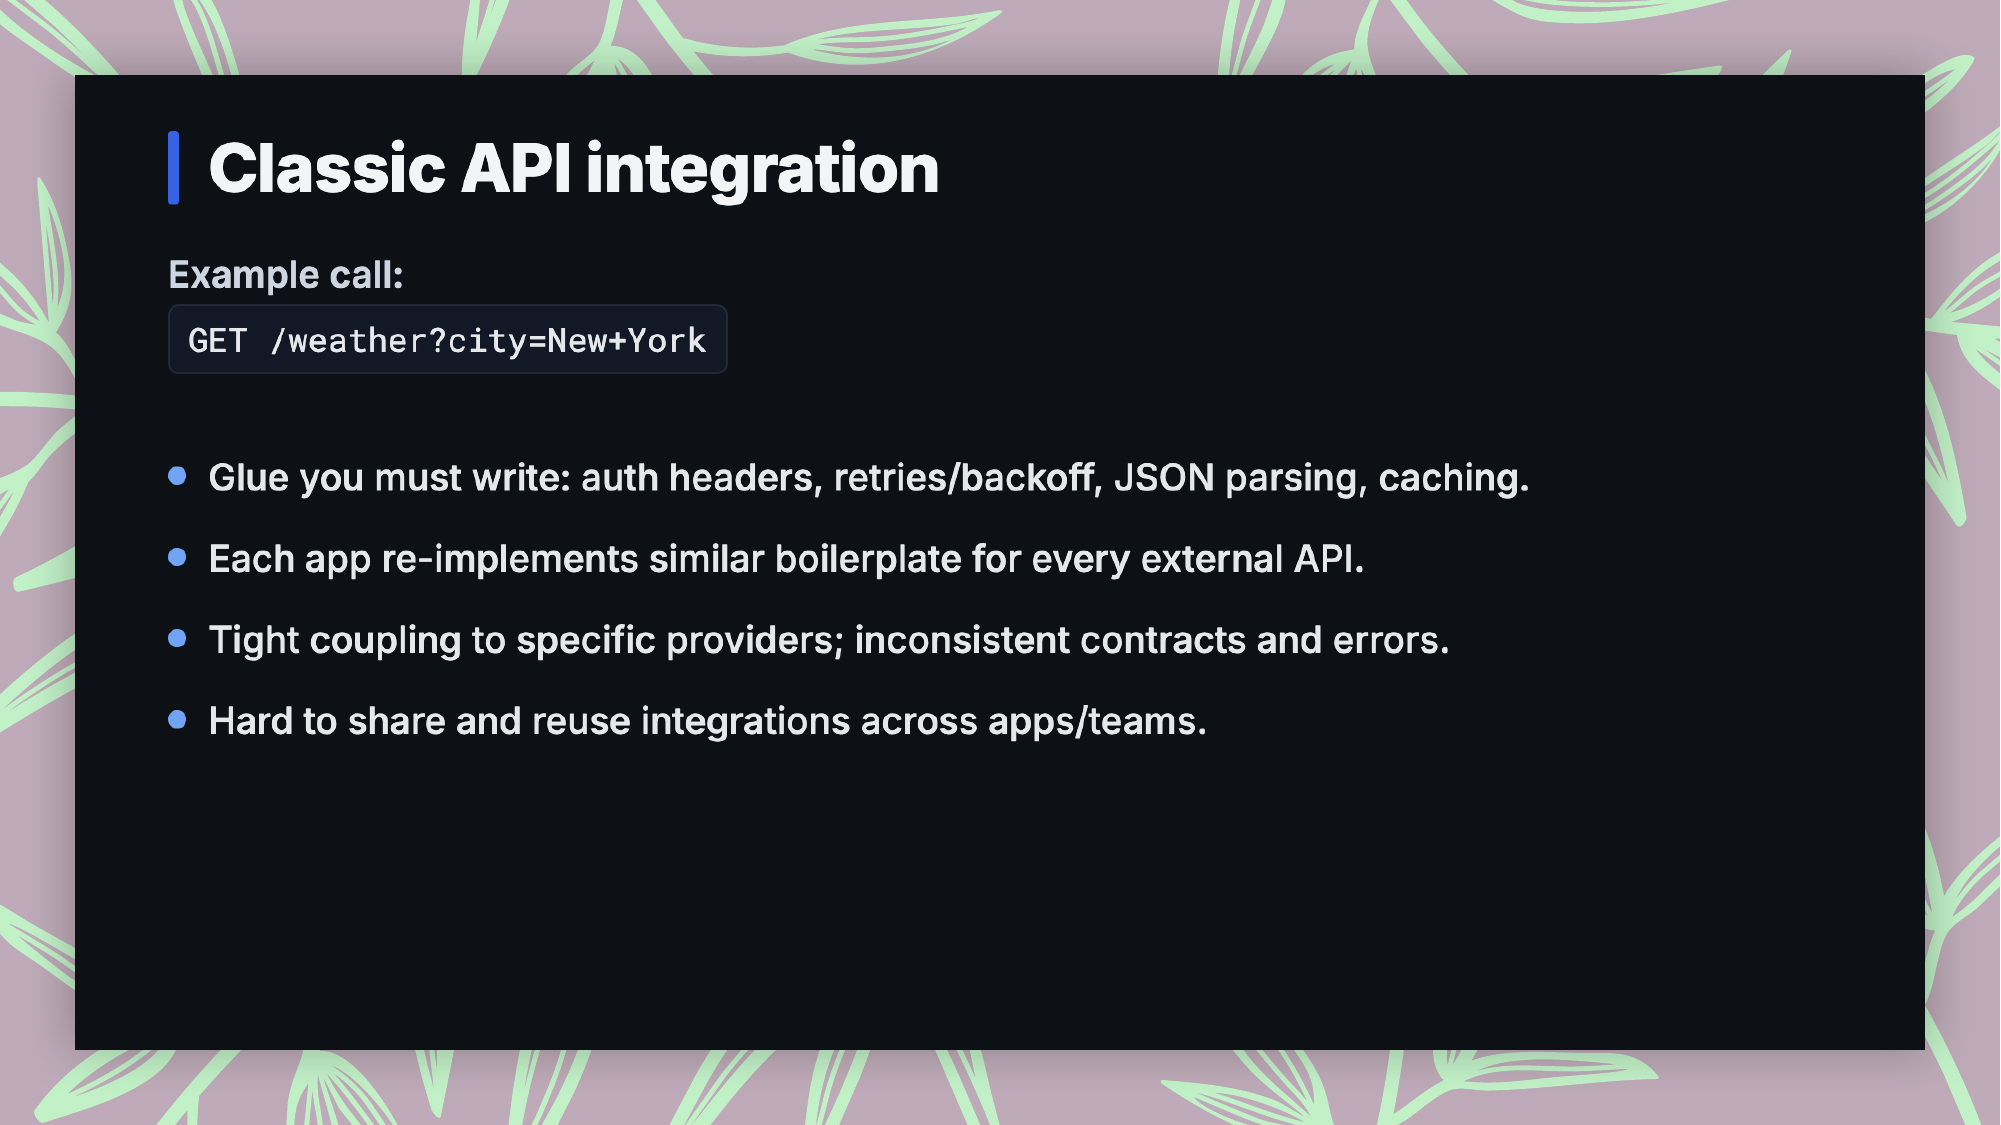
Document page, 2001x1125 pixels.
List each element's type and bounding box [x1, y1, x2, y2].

text_box [0, 0, 2000, 1125]
picture [74, 74, 1926, 1051]
